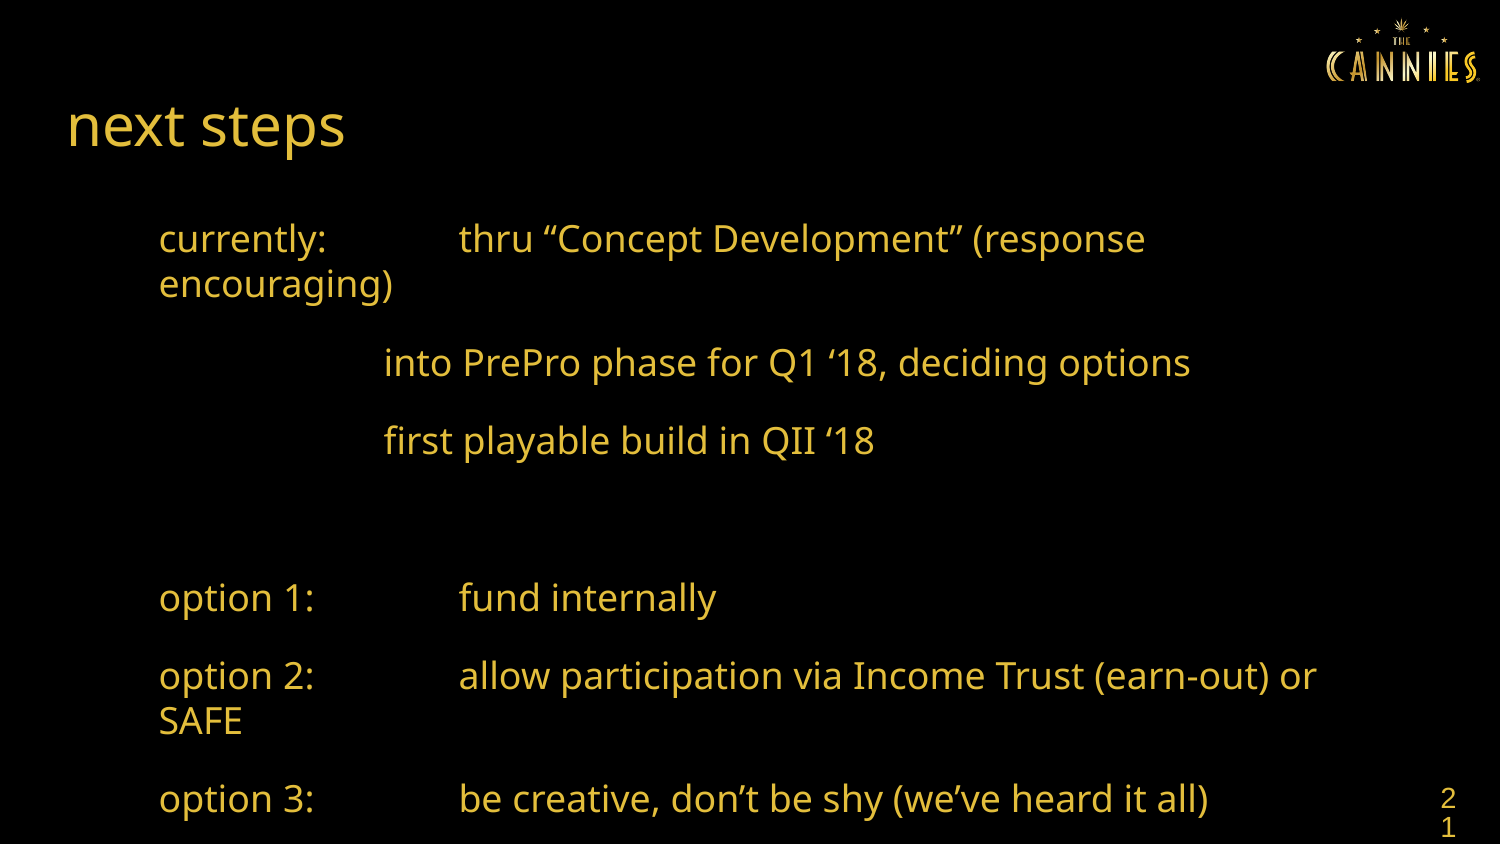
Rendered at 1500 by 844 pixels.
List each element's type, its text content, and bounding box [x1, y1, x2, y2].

picture [1294, 0, 1500, 180]
slide_number ‹#› [1425, 764, 1485, 829]
title next steps [51, 72, 1449, 167]
list currently: thru “Concept Development” (response encouraging) into PrePro phase for Q1 ‘18, deciding options first playable build in QII ‘18 option 1: fund internally option 2: allow participation via Income Trust (earn-out) or SAFE option 3: be creative, don’t be shy (we’ve heard it all) [143, 200, 1400, 759]
